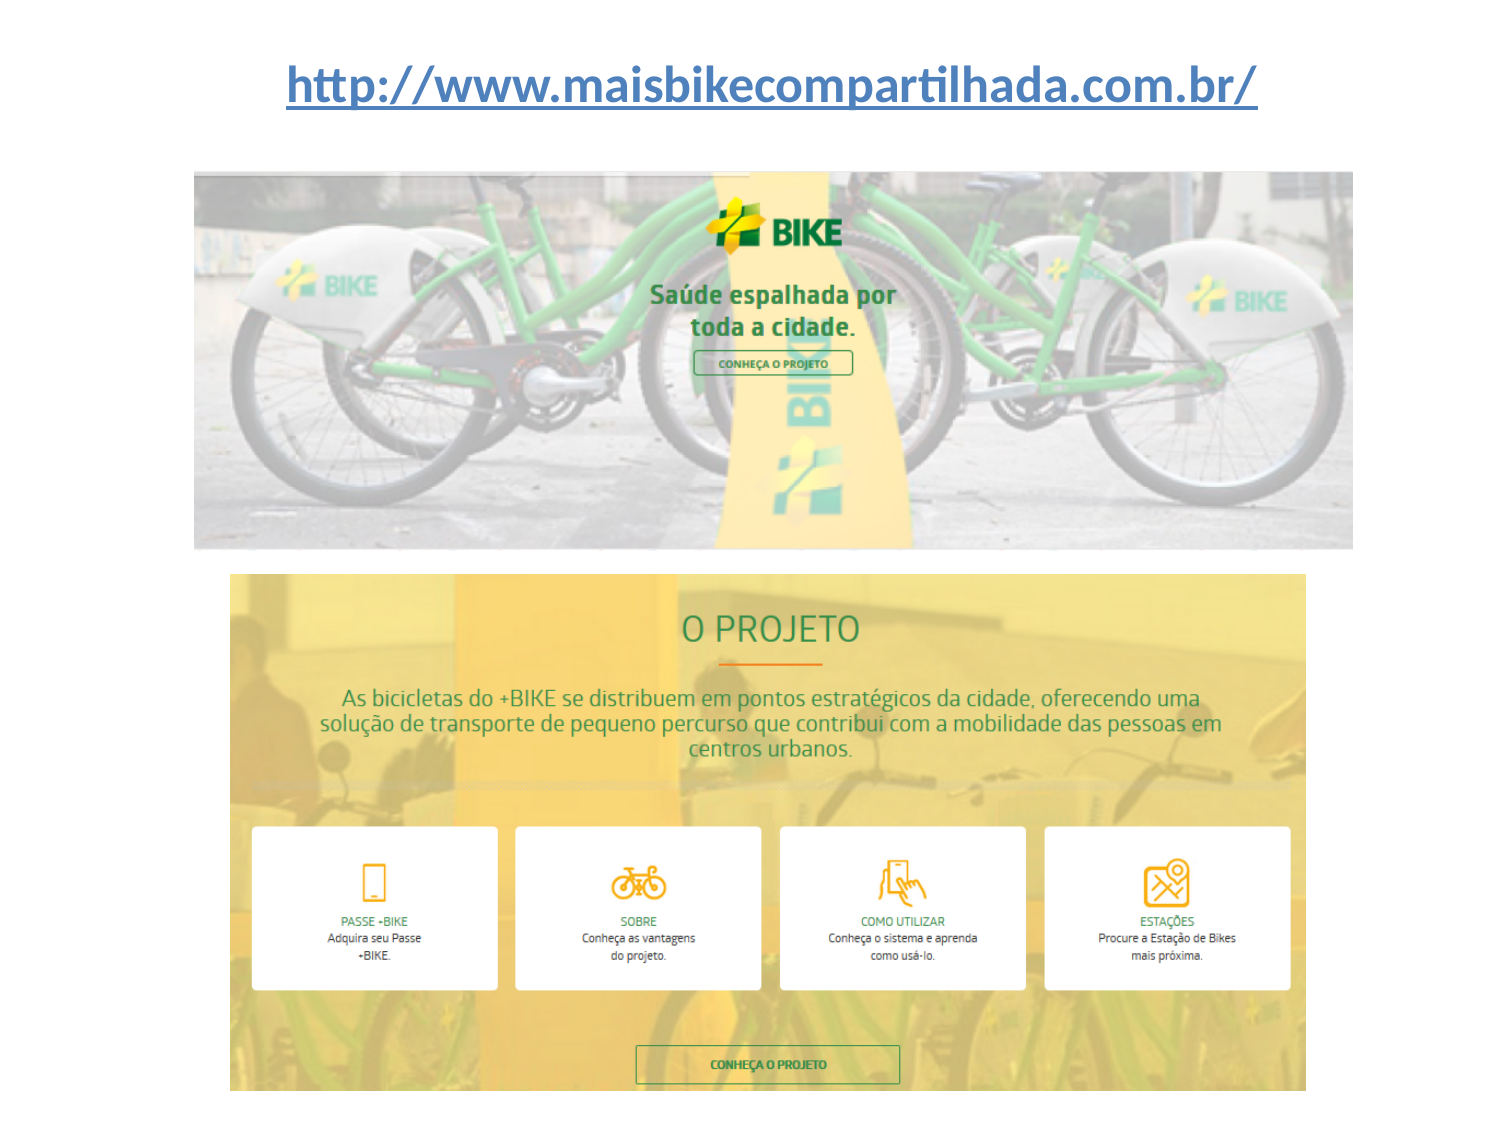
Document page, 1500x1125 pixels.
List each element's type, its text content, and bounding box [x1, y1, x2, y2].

picture [194, 171, 1353, 551]
text_box http://www.maisbikecompartilhada.com.br/ [271, 43, 1273, 121]
picture [229, 573, 1306, 1092]
